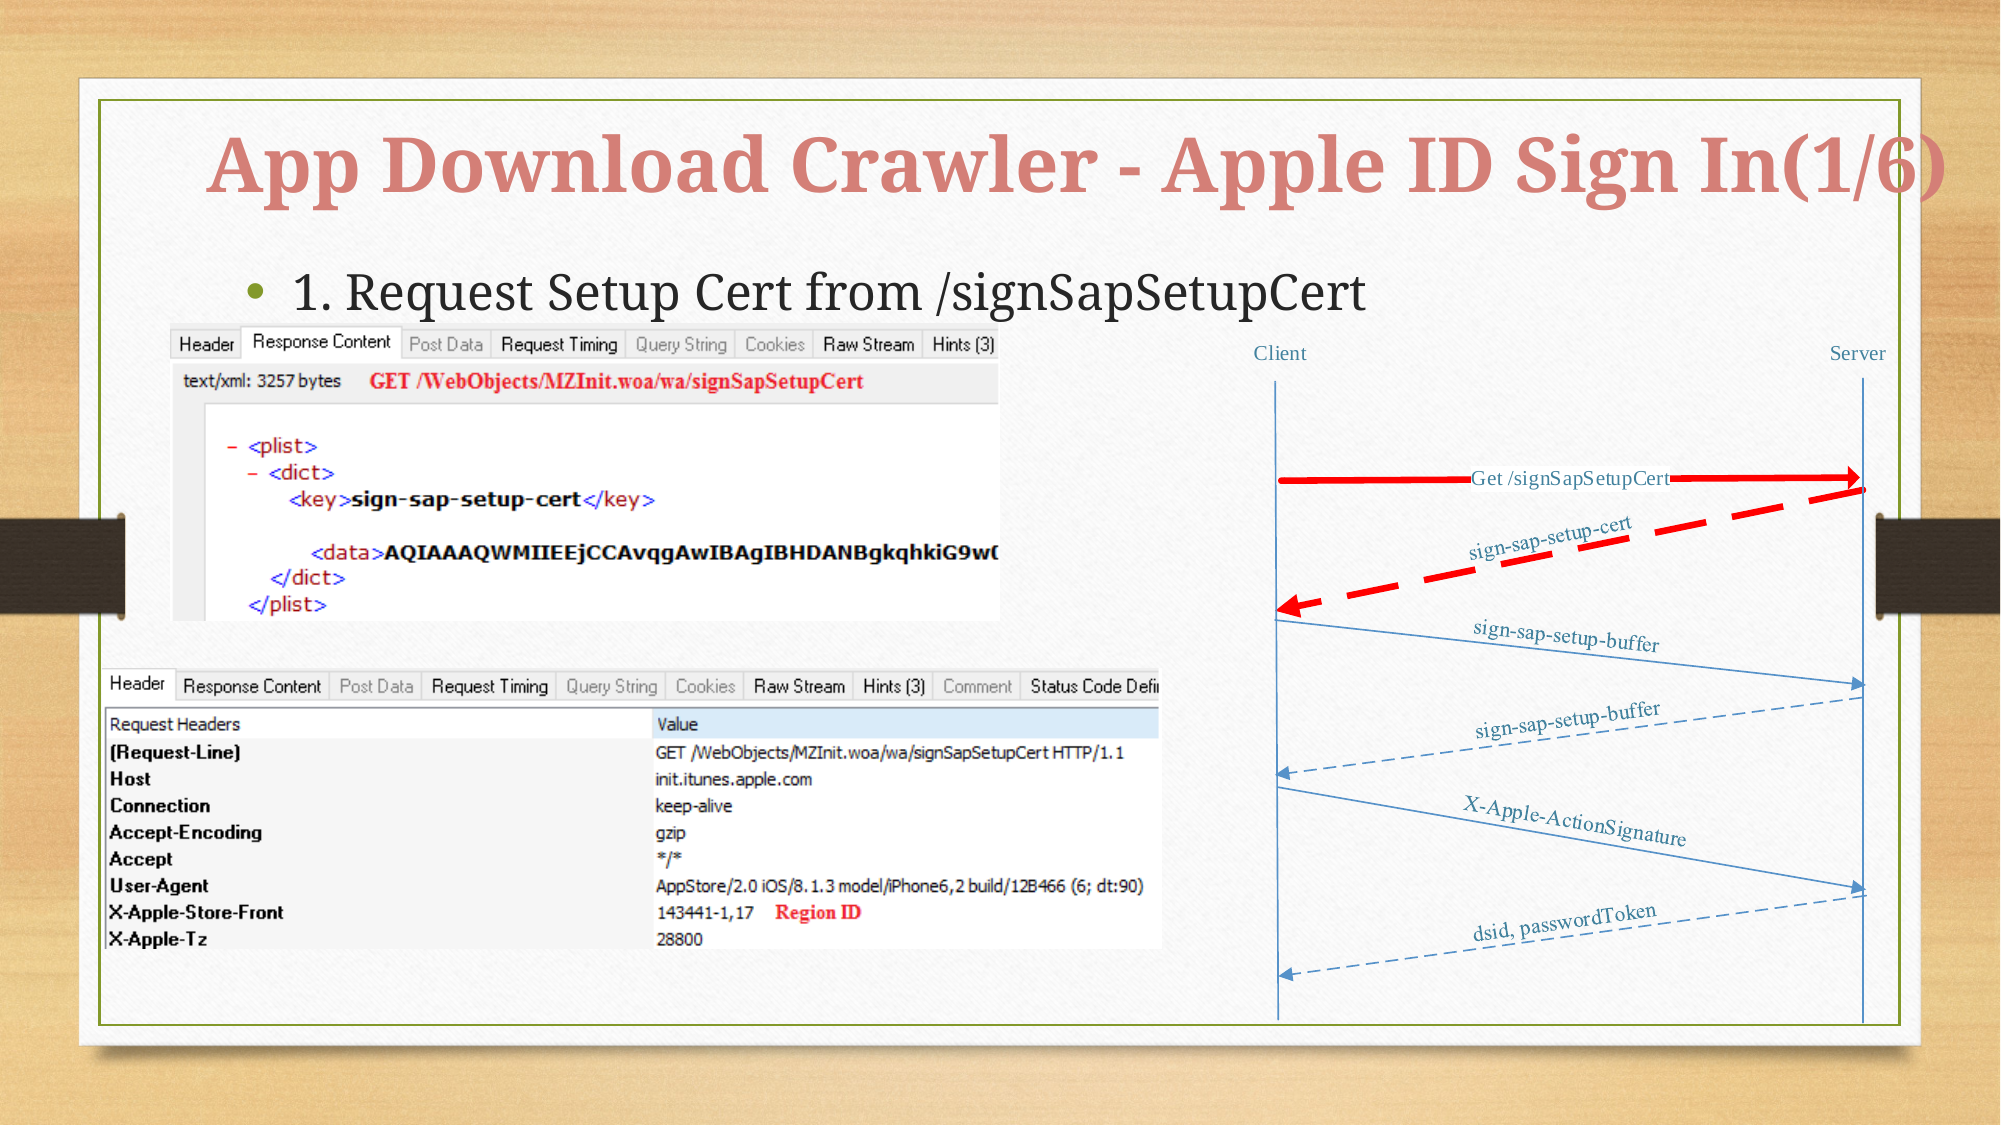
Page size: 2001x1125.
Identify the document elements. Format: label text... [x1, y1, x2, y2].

picture [0, 0, 2001, 1125]
list 1. Request Setup Cert from /signSapSetupCert [230, 253, 2000, 1055]
title App Download Crawler - Apple ID Sign In(1/6) [155, 100, 2000, 224]
